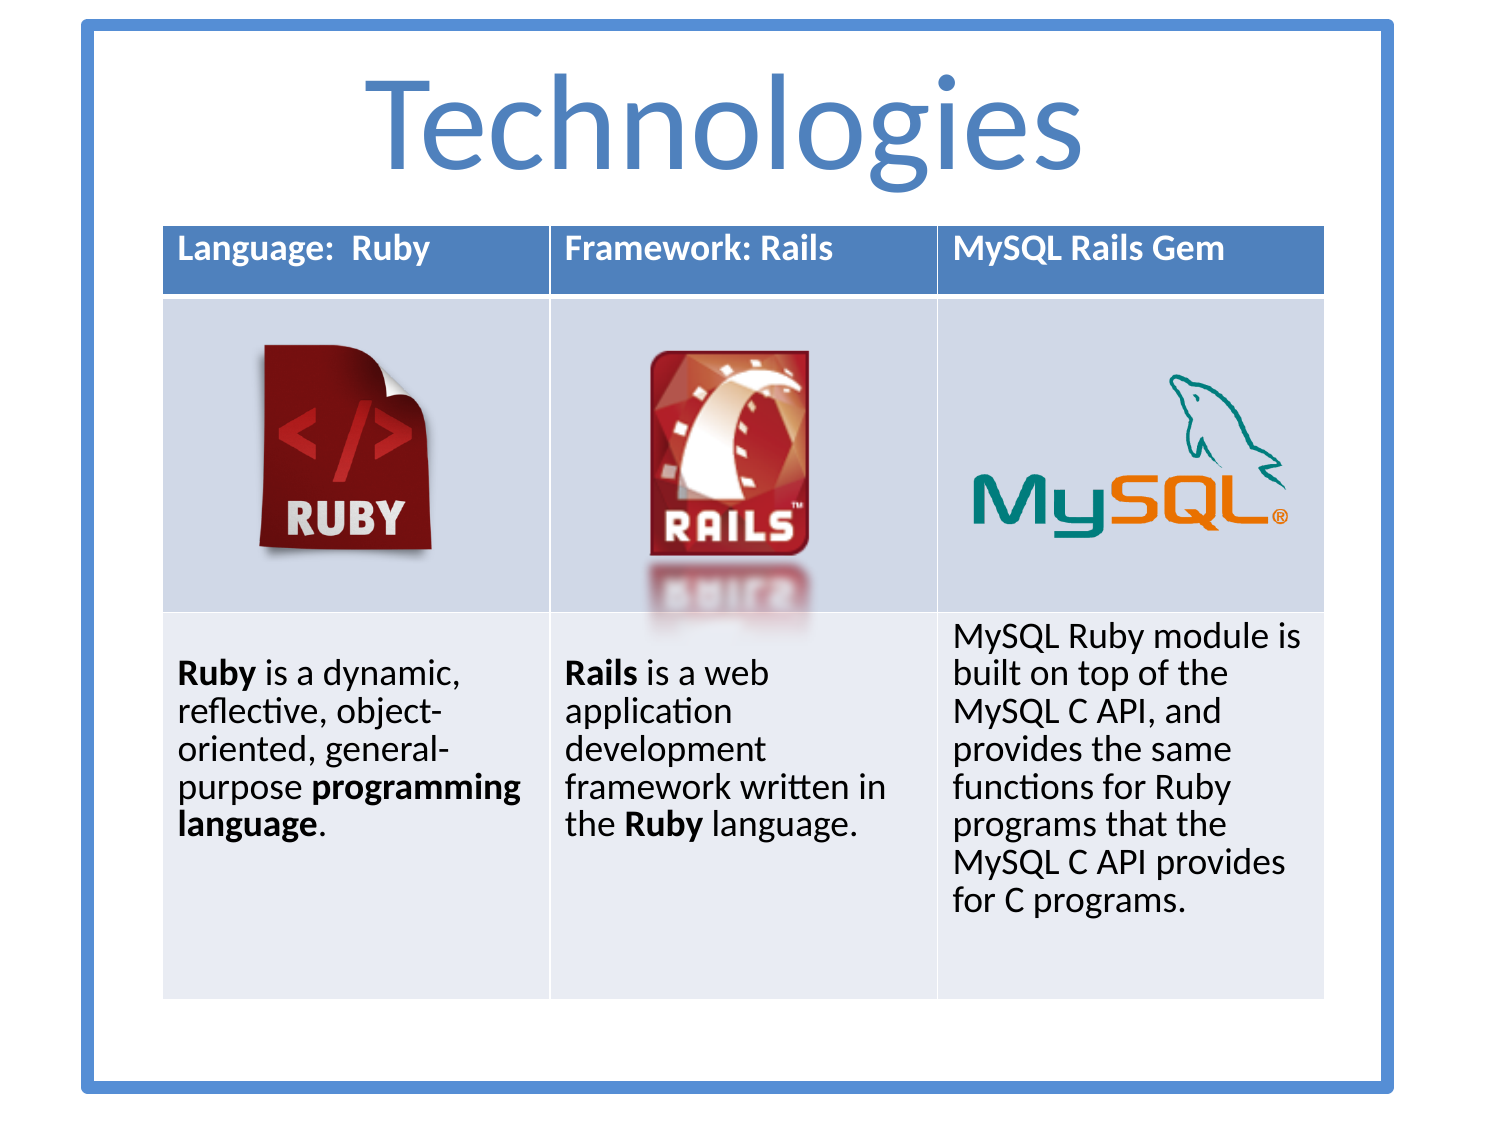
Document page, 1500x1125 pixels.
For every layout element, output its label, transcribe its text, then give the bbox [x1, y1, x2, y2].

table_cell [1005, 299, 1324, 612]
table_header Language: Ruby [163, 226, 549, 294]
picture [209, 263, 1288, 676]
text_box [85, 23, 1390, 1089]
table_cell [163, 299, 446, 612]
table_header MySQL Rails Gem [938, 226, 1324, 294]
table_cell MySQL Ruby module is built on top of the MySQL C API, and provides the same functions for Ruby programs that the MySQL C API provides for C programs. [938, 613, 1324, 999]
text_box Technologies [350, 24, 1150, 205]
table_header Framework: Rails [551, 226, 937, 262]
table_cell Rails is a web application development framework written in the Ruby language. [551, 685, 937, 999]
table_cell Ruby is a dynamic, reflective, object-oriented, general-purpose programming language. [163, 613, 549, 999]
